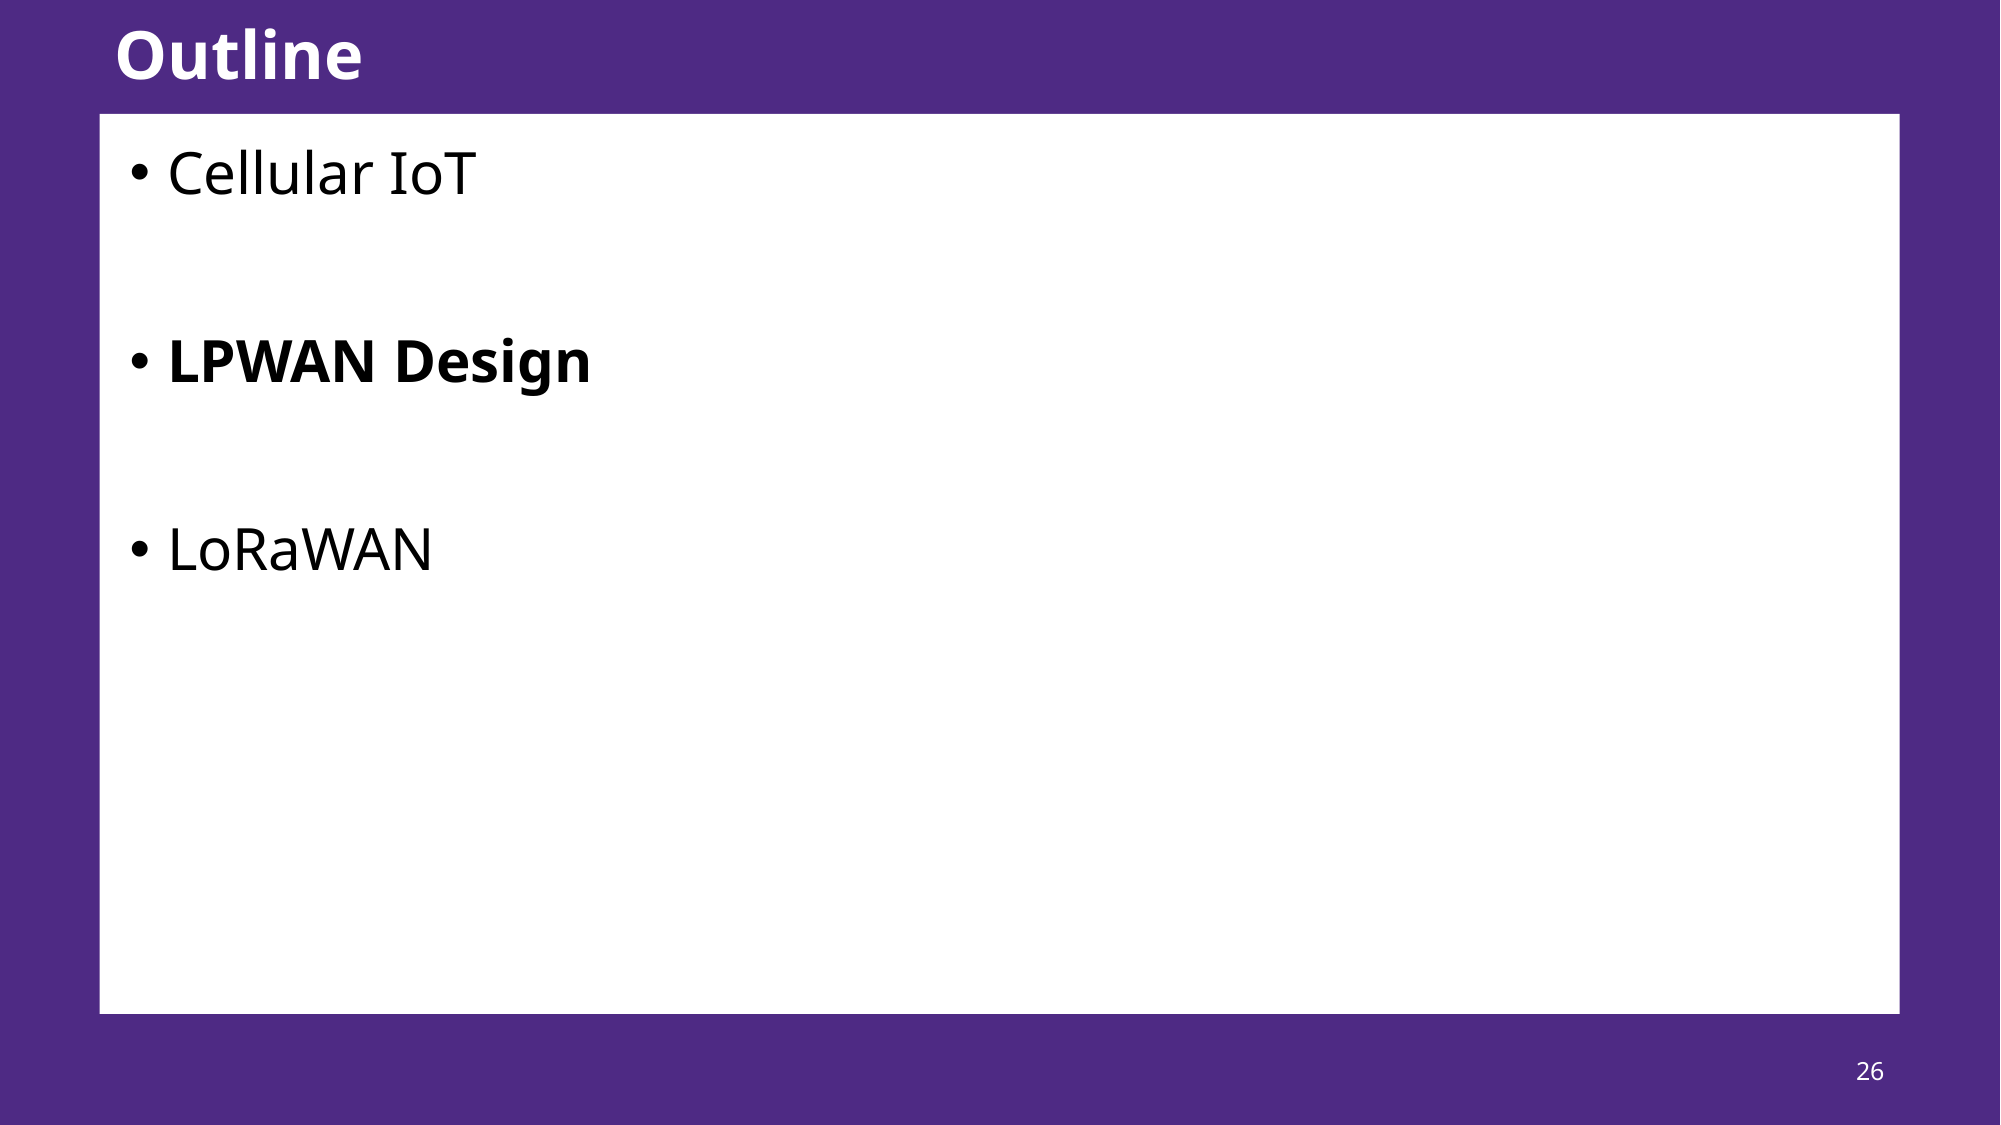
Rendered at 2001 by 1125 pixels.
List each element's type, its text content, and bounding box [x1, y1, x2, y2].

slide_number 26 [1749, 1042, 1900, 1103]
list Cellular IoT LPWAN Design LoRaWAN [99, 114, 1900, 1014]
title Outline [99, 1, 1900, 114]
